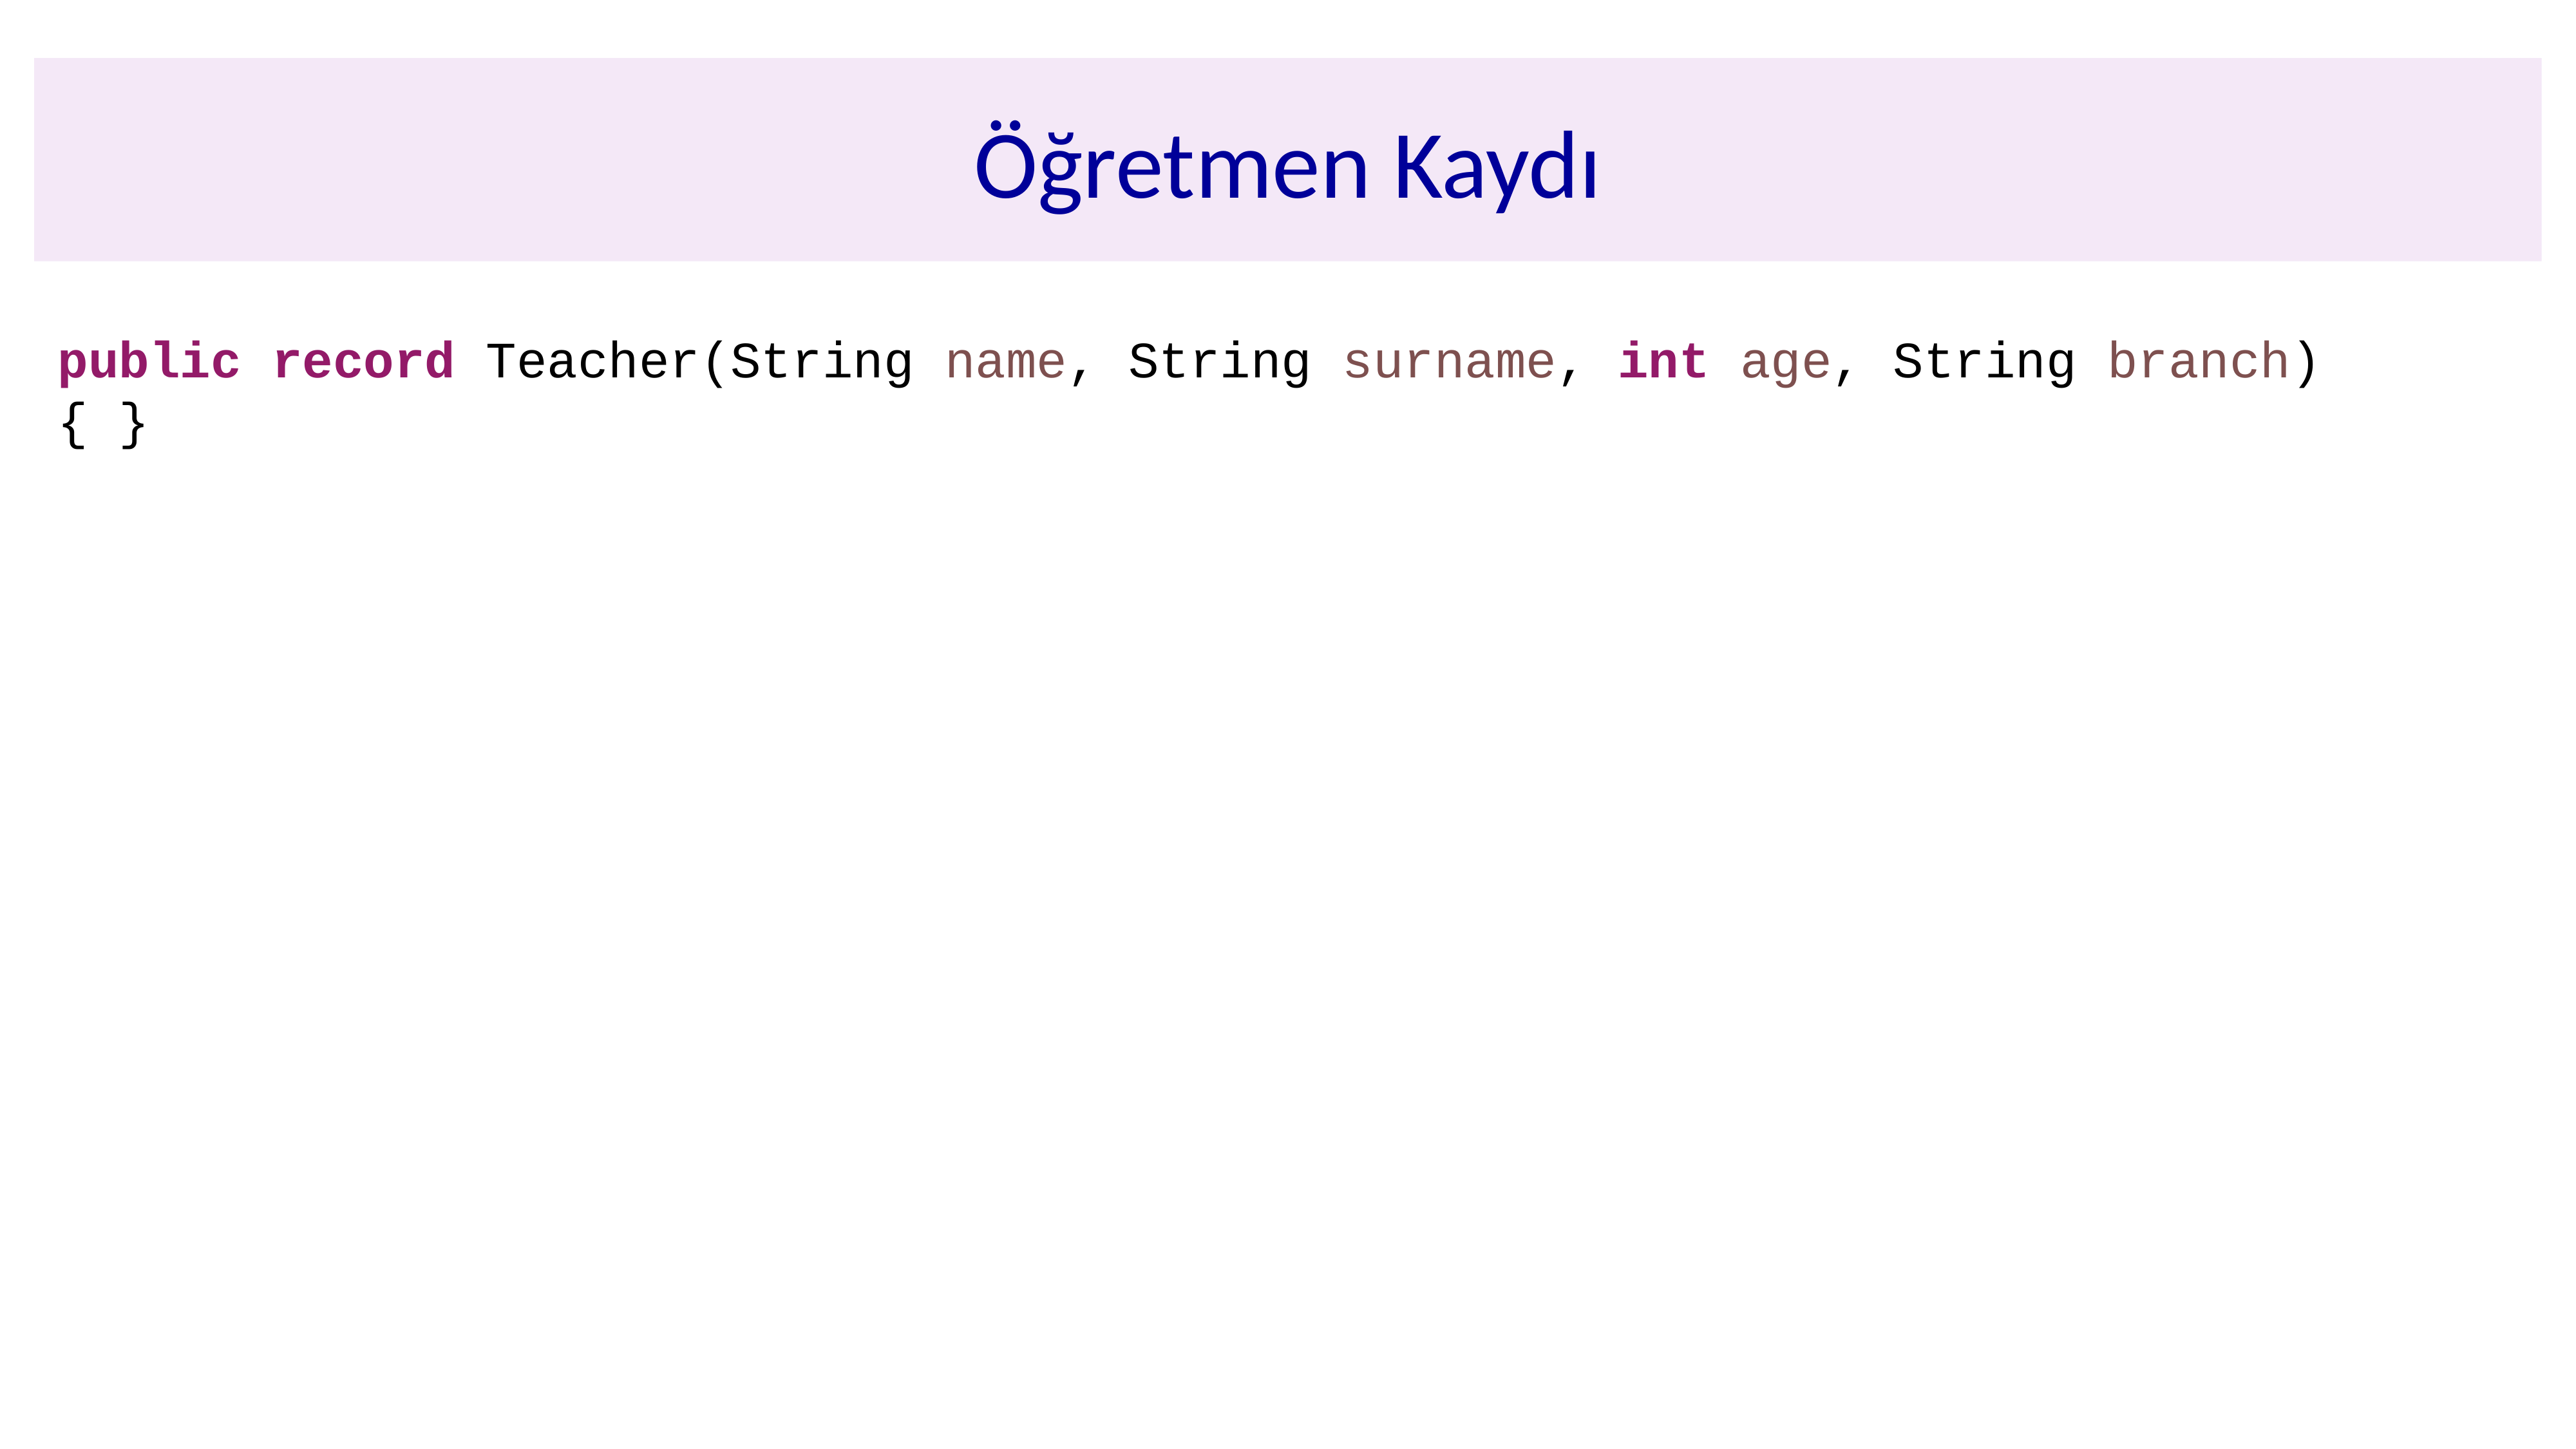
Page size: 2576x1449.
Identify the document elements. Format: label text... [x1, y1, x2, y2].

title Öğretmen Kaydı [34, 58, 2542, 261]
list public record Teacher(String name, String surname, int age, String branch) { } [48, 298, 2539, 1409]
